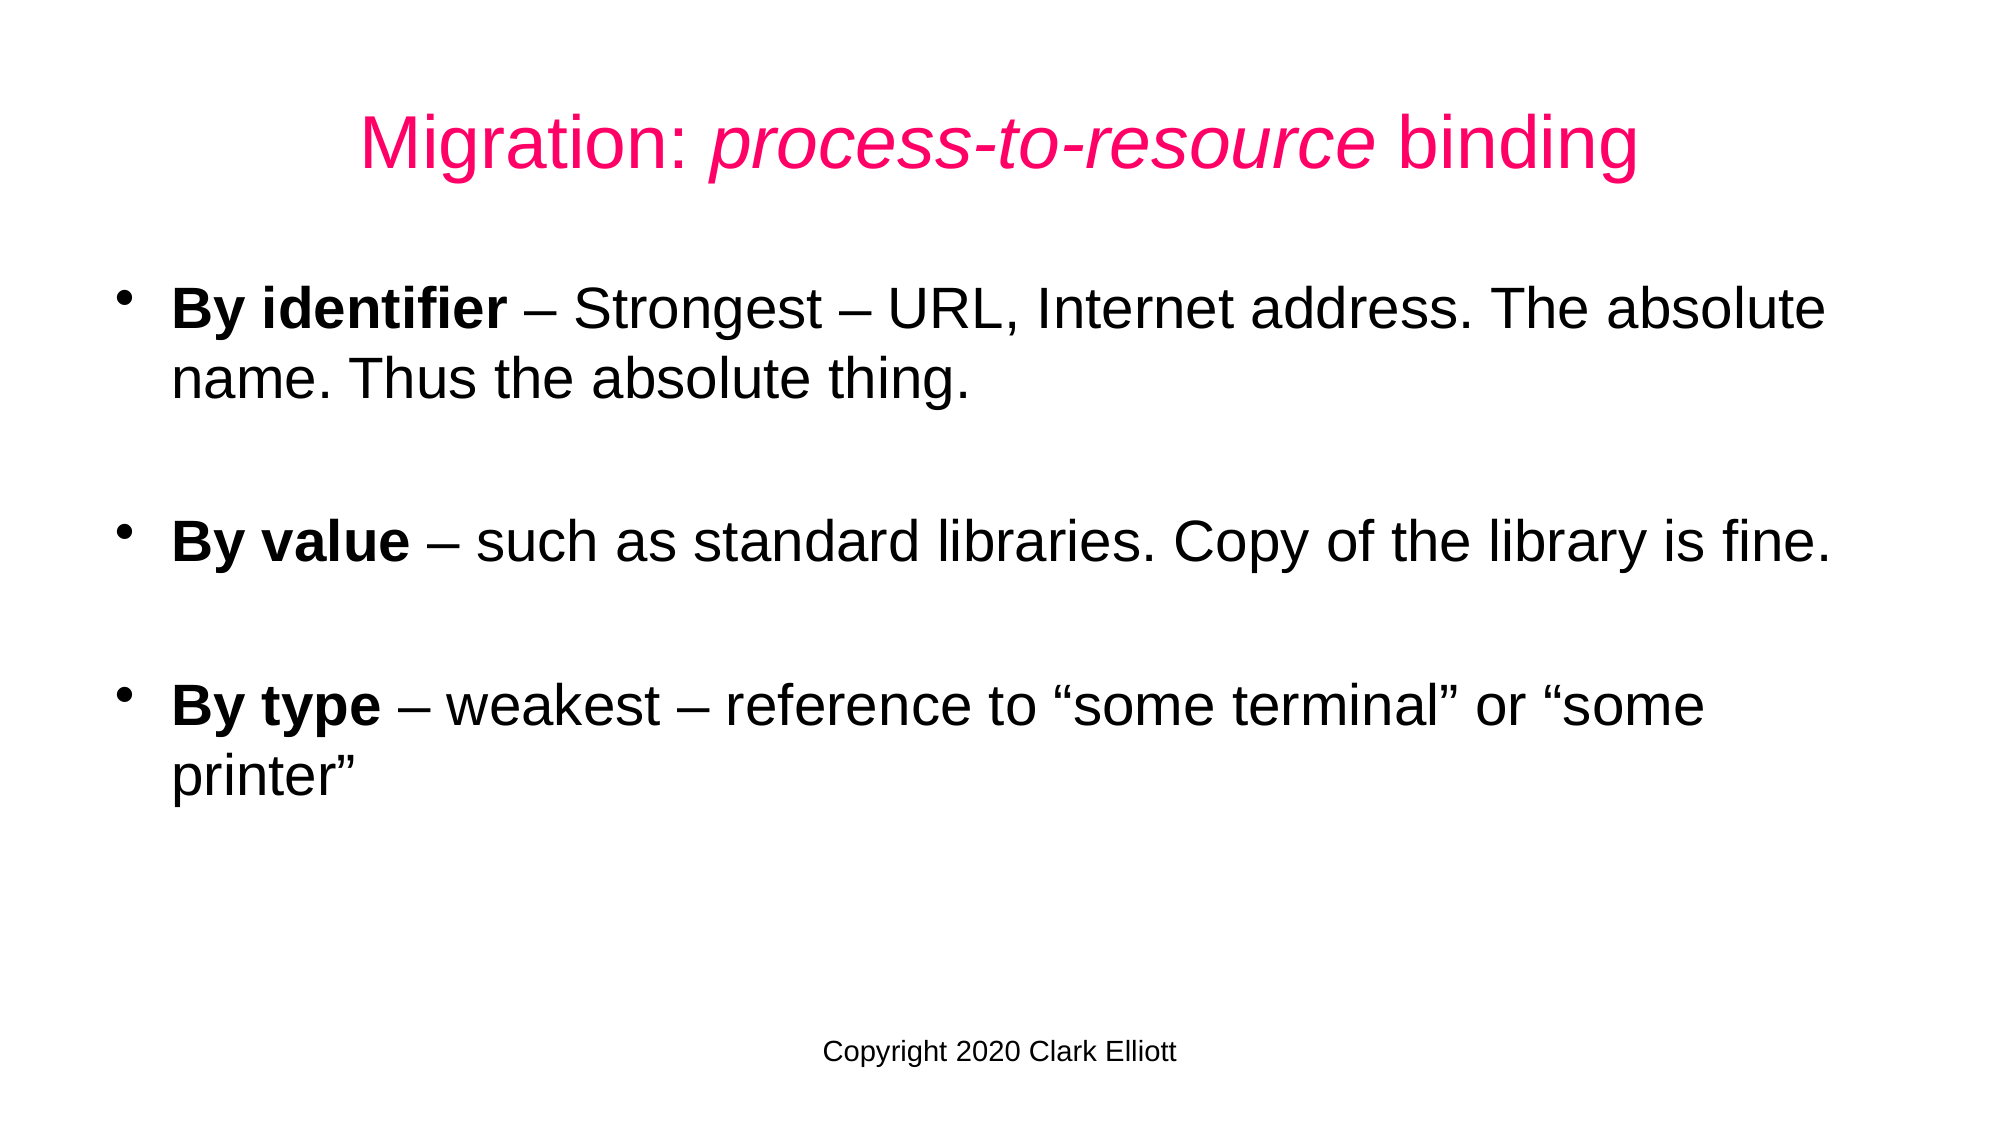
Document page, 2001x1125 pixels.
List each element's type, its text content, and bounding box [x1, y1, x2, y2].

title Migration: process-to-resource binding [99, 45, 1900, 233]
list By identifier – Strongest – URL, Internet address. The absolute name. Thus the absolute thing. By value – such as standard libraries. Copy of the library is fine. By type – weakest – reference to “some terminal” or “some printer” [99, 262, 1900, 1005]
text_box Copyright 2020 Clark Elliott [762, 1024, 1238, 1103]
